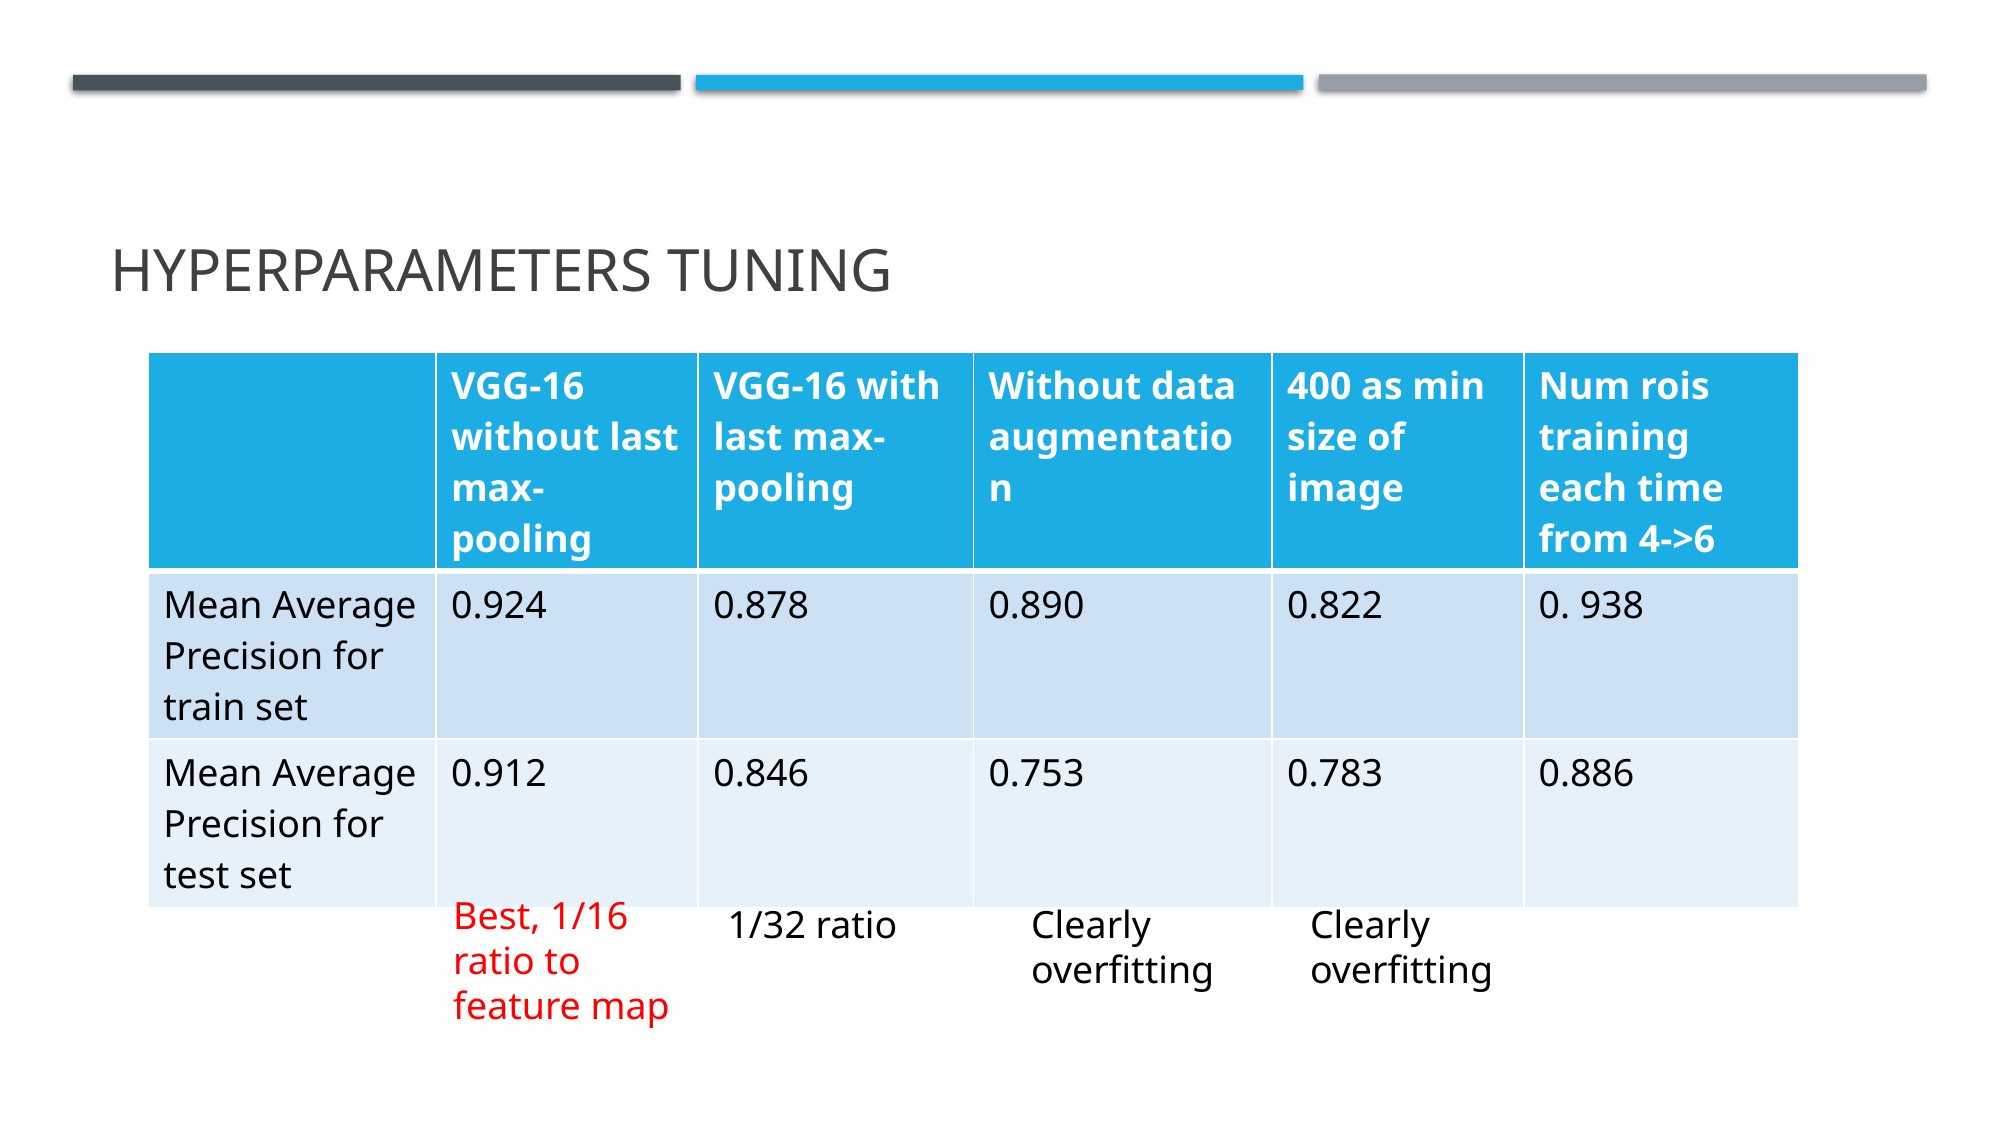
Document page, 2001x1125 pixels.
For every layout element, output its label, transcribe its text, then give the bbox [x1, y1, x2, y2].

text_box Clearly overfitting [1016, 893, 1229, 998]
table_header [149, 353, 435, 568]
table_cell 0.886 [1525, 740, 1798, 907]
table_cell 0.878 [699, 574, 973, 738]
table_cell 0.846 [699, 740, 973, 907]
title Hyperparameters tuning [95, 115, 1905, 311]
text_box Best, 1/16 ratio to feature map [438, 884, 703, 1035]
text_box Clearly overfitting [1295, 893, 1509, 998]
table_header VGG-16 with last max-pooling [699, 353, 973, 568]
text_box 1/32 ratio [712, 893, 913, 953]
table_cell 0.912 [437, 740, 697, 907]
table_cell Mean Average Precision for test set [149, 740, 435, 907]
table_header 400 as min size of image [1273, 353, 1523, 568]
table_cell 0.890 [974, 574, 1271, 738]
table_cell 0.783 [1273, 740, 1523, 907]
table_header Num rois training each time from 4->6 [1525, 353, 1798, 568]
table_cell Mean Average Precision for train set [149, 574, 435, 738]
table_header Without data augmentation [974, 353, 1271, 568]
table_cell 0.822 [1273, 574, 1523, 738]
table_cell 0. 938 [1525, 574, 1798, 738]
table_cell 0.924 [437, 574, 697, 738]
table_cell 0.753 [974, 740, 1271, 907]
table_header VGG-16 without last max-pooling [437, 353, 697, 568]
